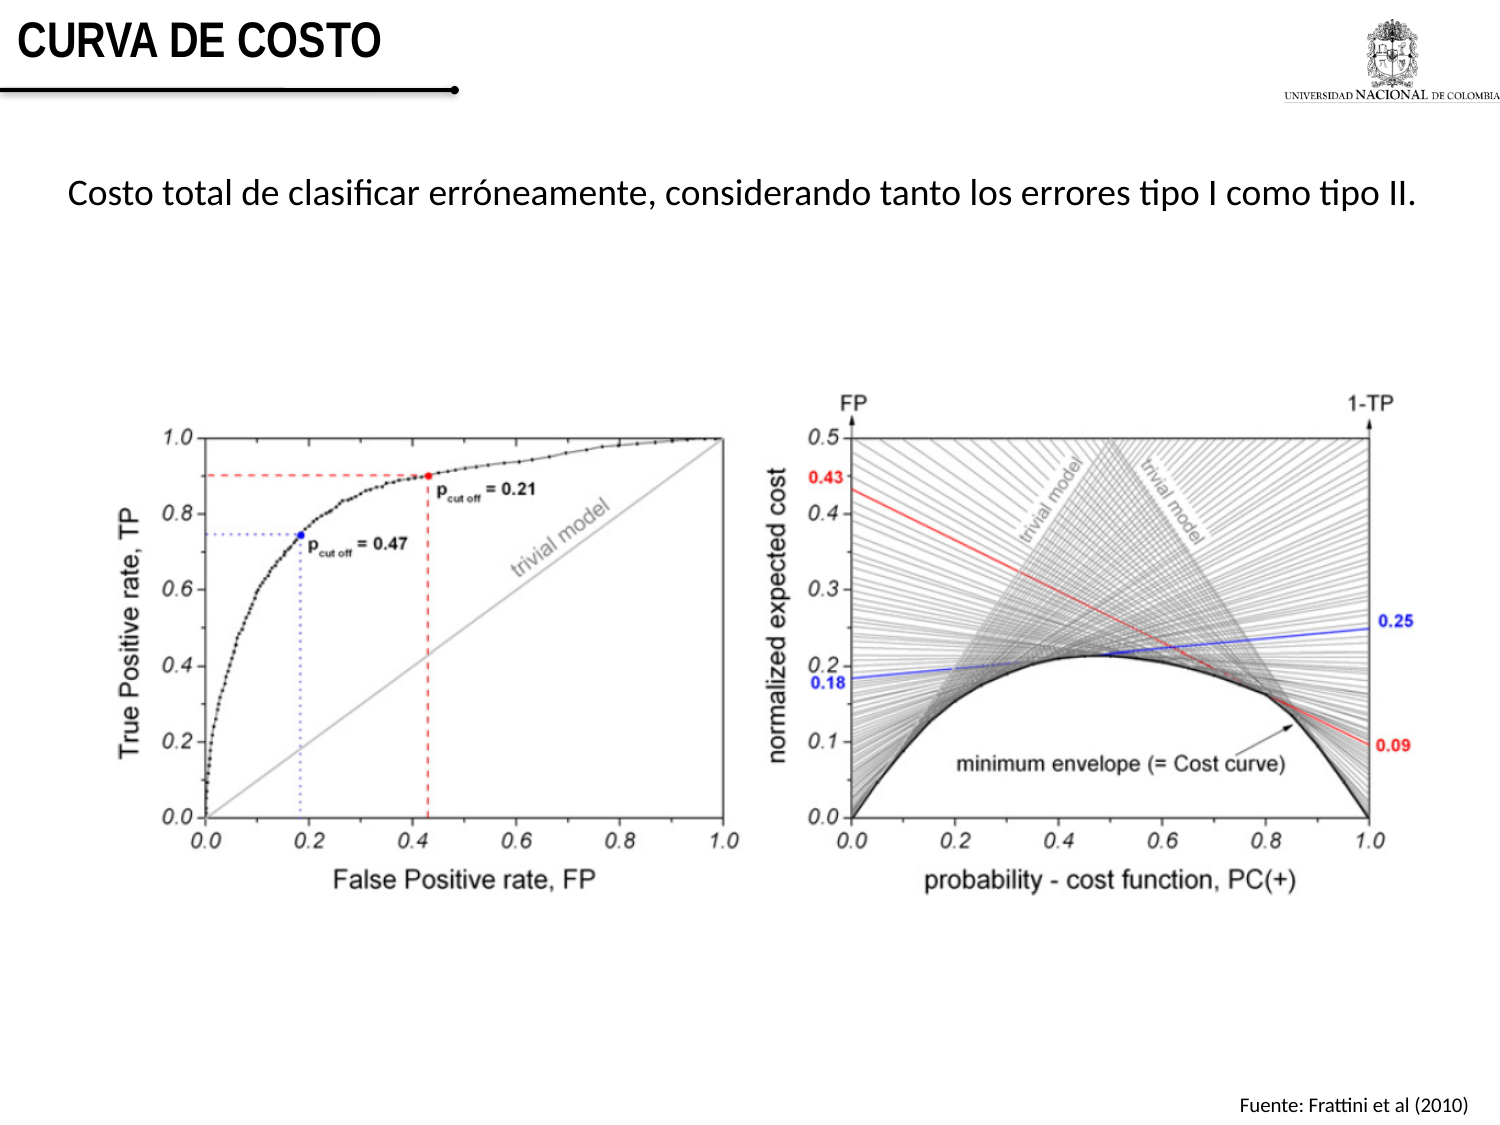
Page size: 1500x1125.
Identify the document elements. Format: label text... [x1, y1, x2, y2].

text_box CURVA DE COSTO [2, 0, 398, 75]
picture [1283, 18, 1500, 106]
text_box Fuente: Frattini et al (2010) [1225, 1084, 1485, 1125]
picture [52, 385, 1483, 914]
text_box [0, 85, 459, 95]
text_box Costo total de clasificar erróneamente, considerando tanto los errores tipo I como tipo II. [53, 160, 1459, 221]
